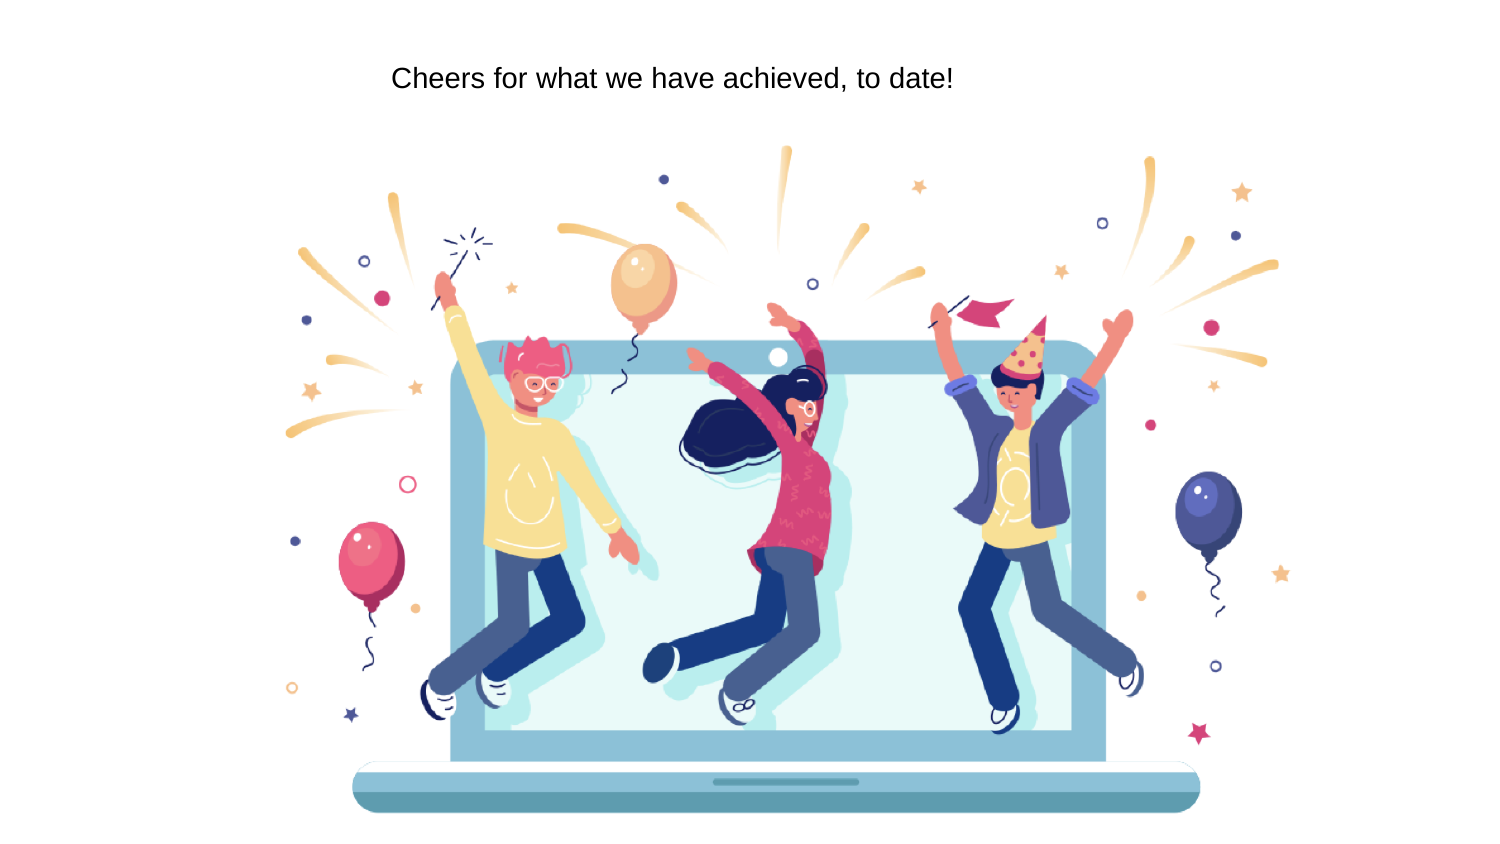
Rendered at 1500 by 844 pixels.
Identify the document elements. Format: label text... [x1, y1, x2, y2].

picture [270, 135, 1300, 819]
text_box Cheers for what we have achieved, to date! [376, 44, 1216, 110]
